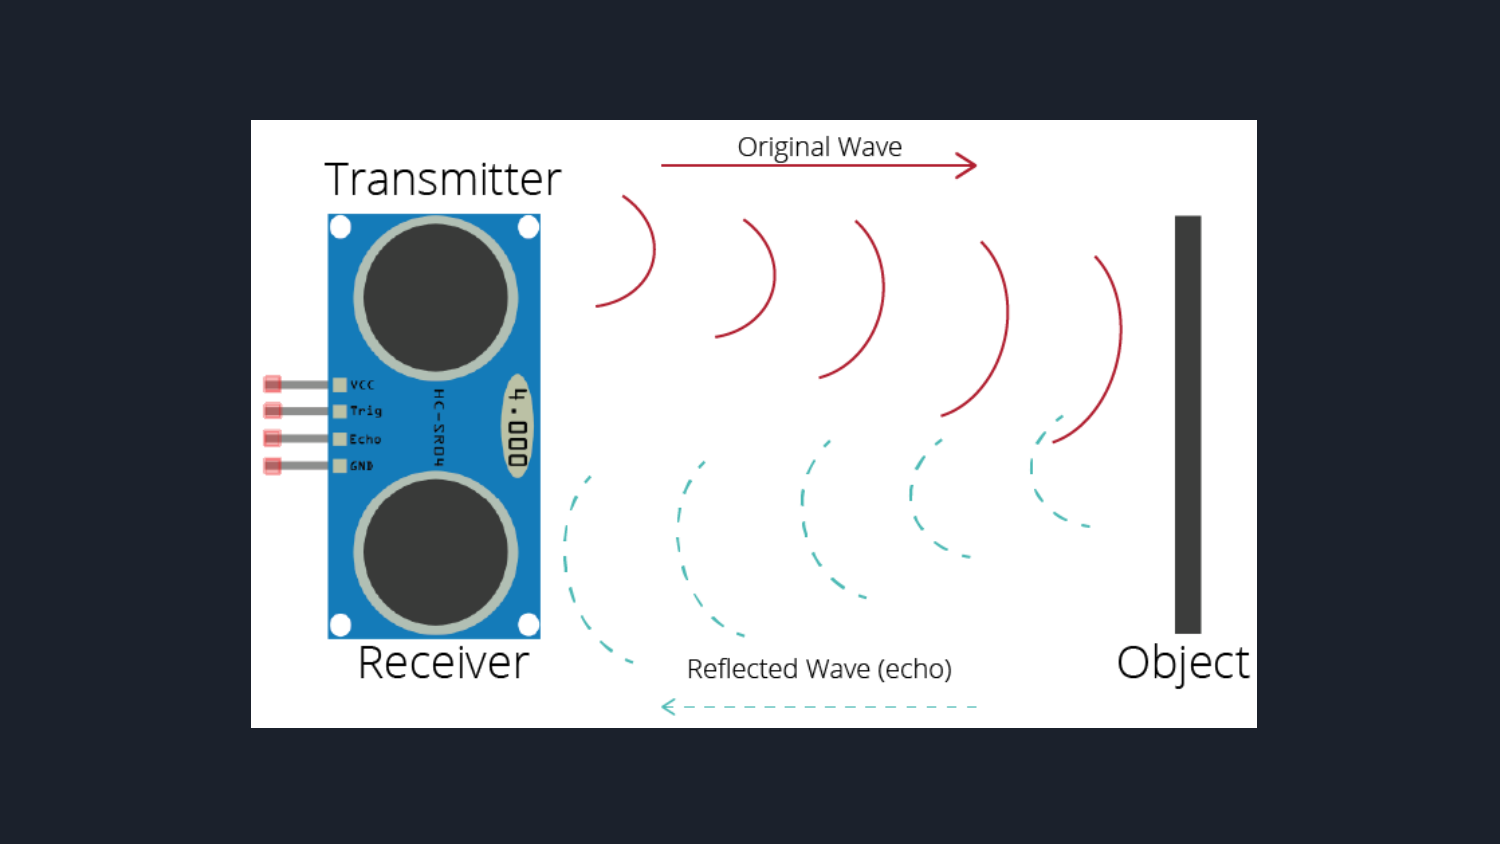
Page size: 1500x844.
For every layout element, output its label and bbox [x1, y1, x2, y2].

picture [250, 120, 1257, 729]
